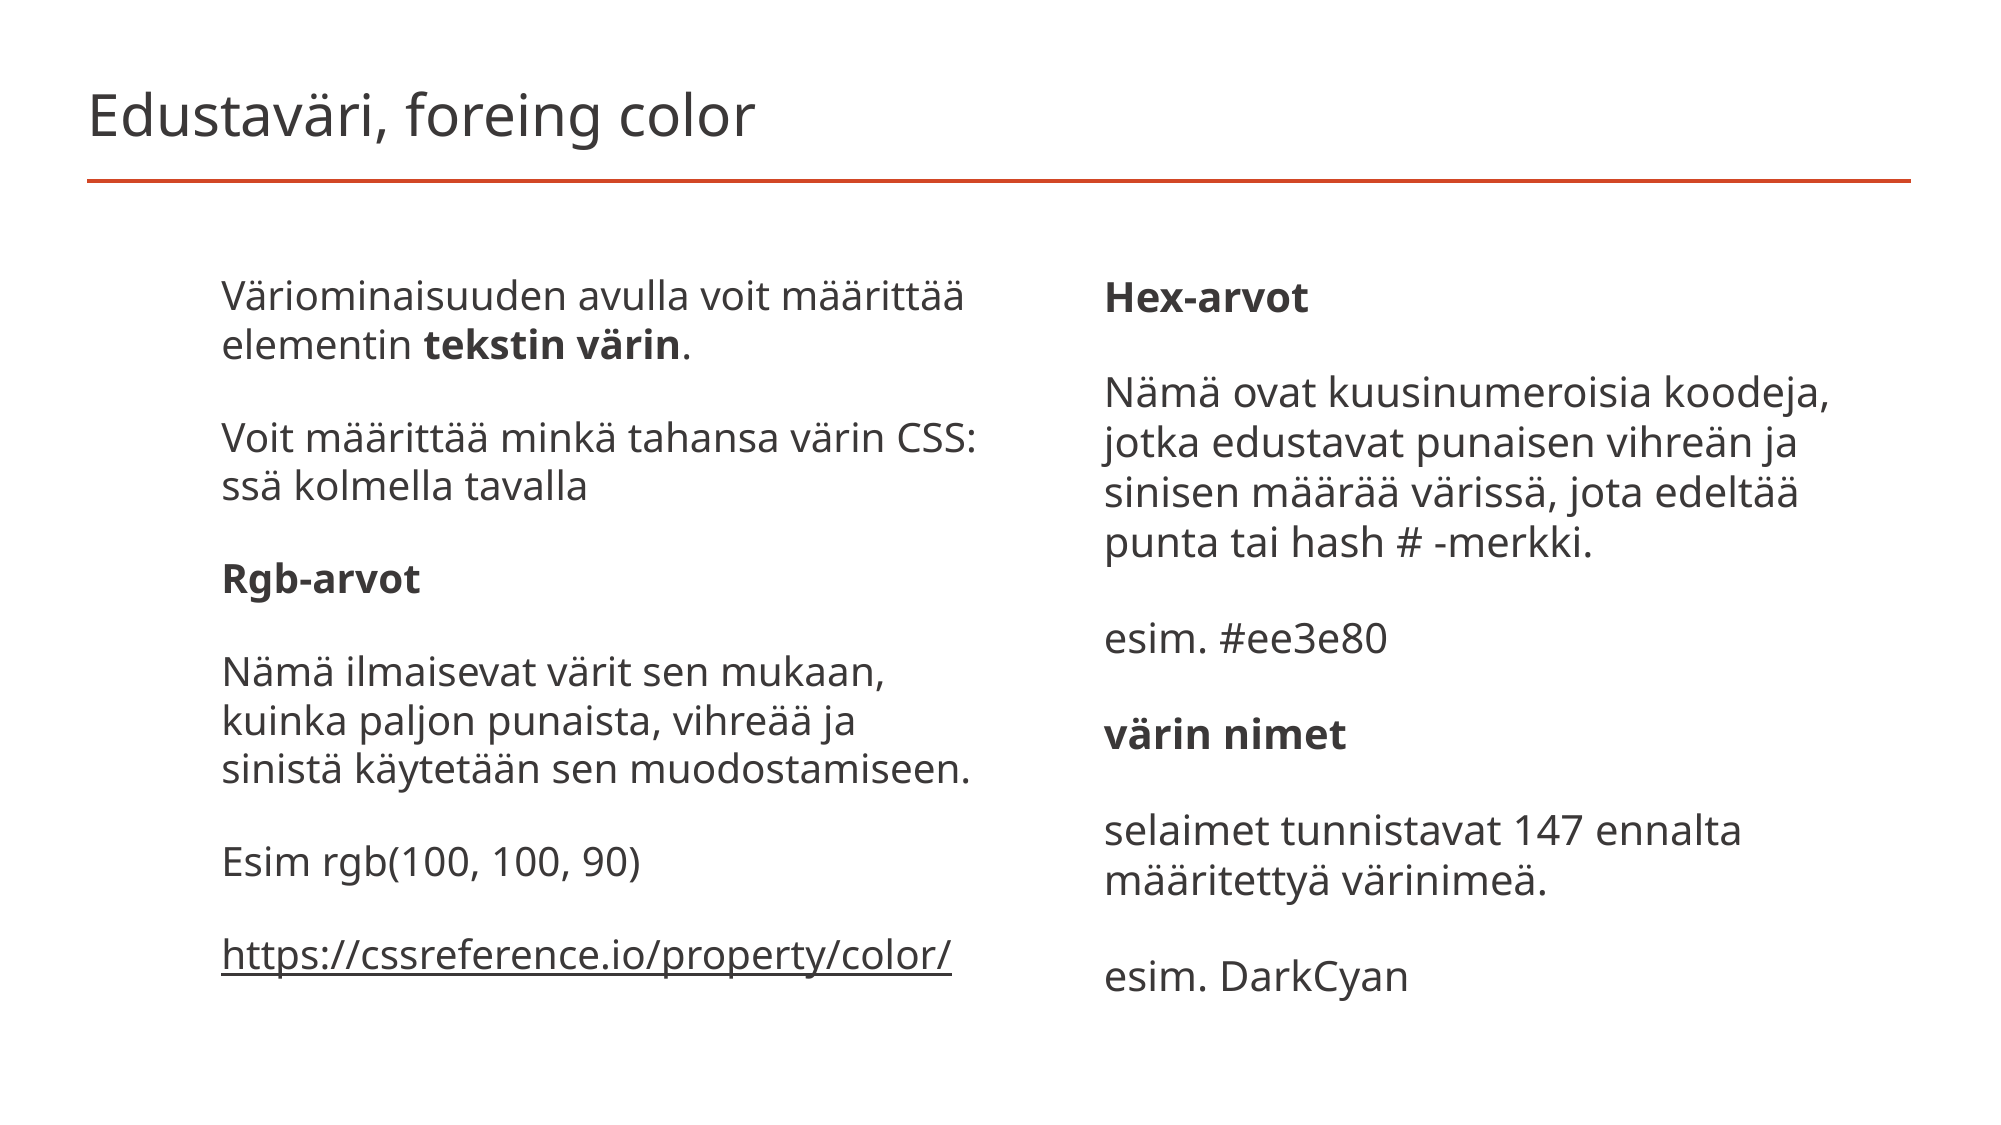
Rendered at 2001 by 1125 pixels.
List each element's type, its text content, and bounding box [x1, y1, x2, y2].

list Hex-arvot Nämä ovat kuusinumeroisia koodeja, jotka edustavat punaisen vihreän ja sinisen määrää värissä, jota edeltää punta tai hash # -merkki. esim. #ee3e80 värin nimet selaimet tunnistavat 147 ennalta määritettyä värinimeä. esim. DarkCyan [1088, 262, 1877, 983]
list Väriominaisuuden avulla voit määrittää elementin tekstin värin. Voit määrittää minkä tahansa värin CSS: ssä kolmella tavalla Rgb-arvot Nämä ilmaisevat värit sen mukaan, kuinka paljon punaista, vihreää ja sinistä käytetään sen muodostamiseen. Esim rgb(100, 100, 90) https://cssreference.io/property/color/ [206, 262, 994, 1027]
title Edustaväri, foreing color [72, 70, 1912, 163]
